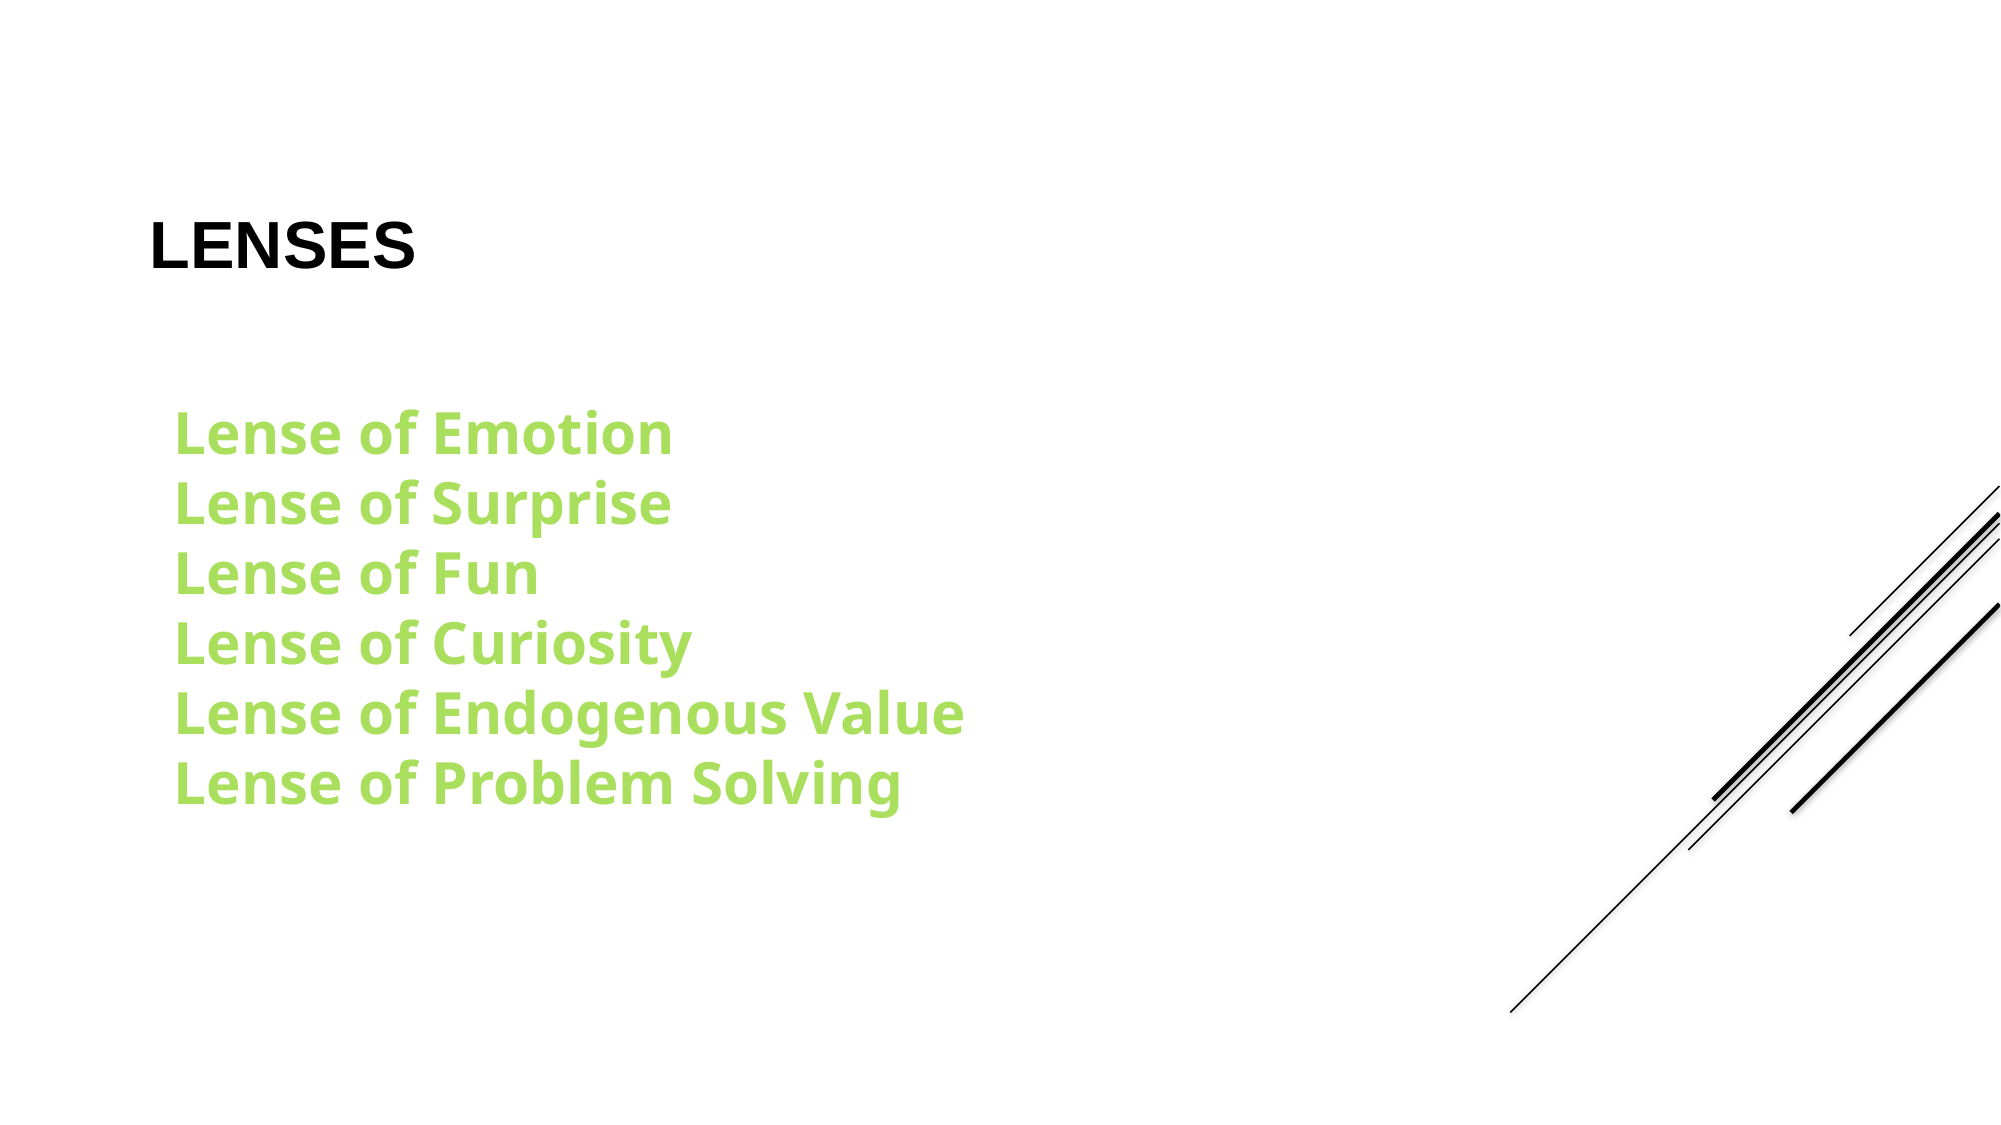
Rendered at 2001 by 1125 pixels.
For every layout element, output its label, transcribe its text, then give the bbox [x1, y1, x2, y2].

text_box Lense of Emotion Lense of Surprise Lense of Fun Lense of Curiosity Lense of Endogenous Value Lense of Problem Solving [112, 388, 1512, 984]
text_box LENSES [135, 195, 1185, 285]
